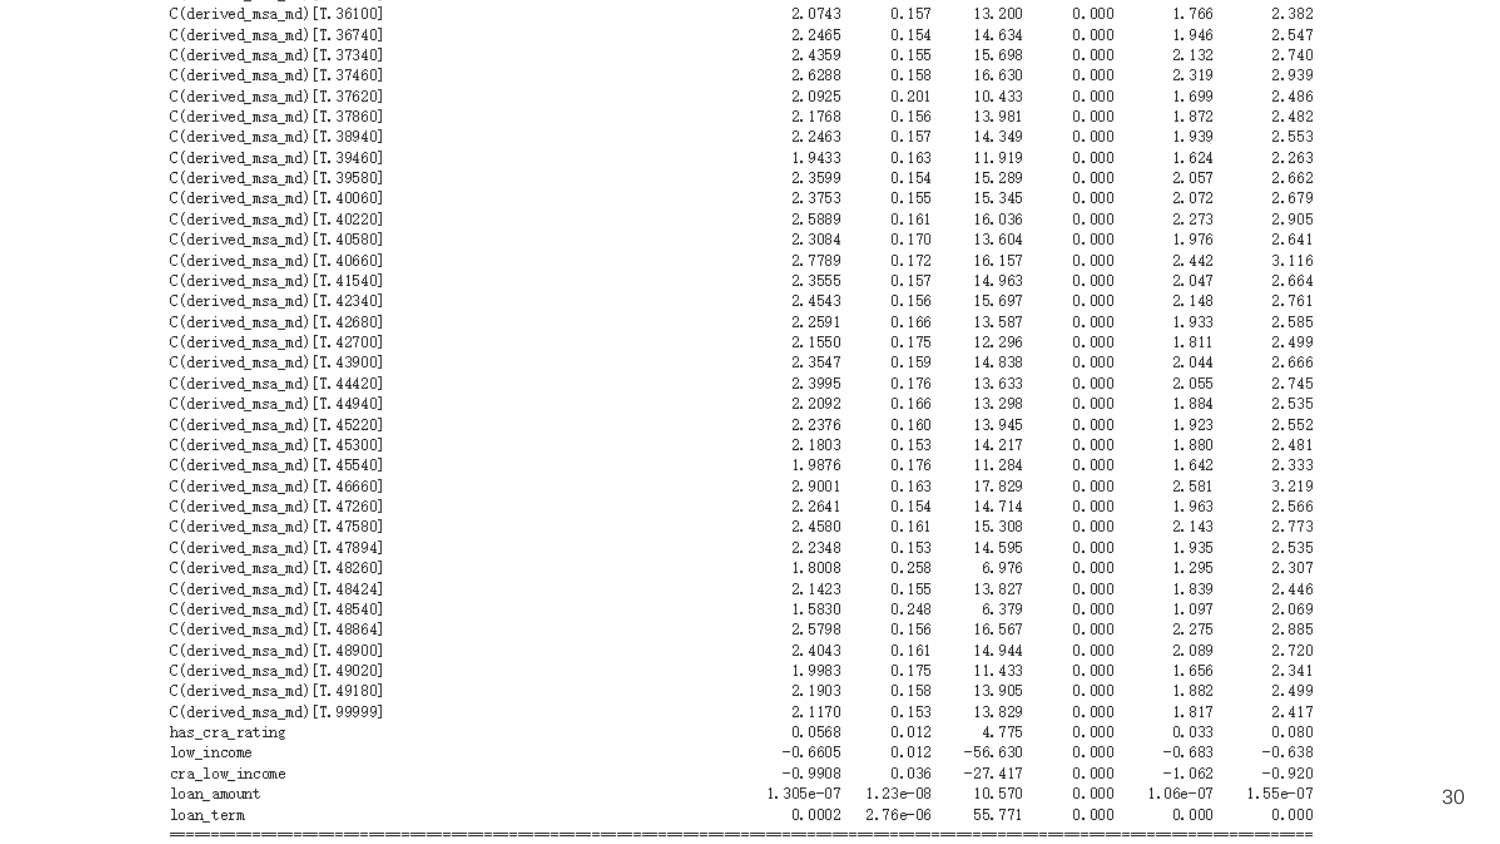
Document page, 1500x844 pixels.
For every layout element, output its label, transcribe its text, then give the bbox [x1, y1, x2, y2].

slide_number 30 [1389, 764, 1480, 830]
picture [160, 0, 1340, 844]
